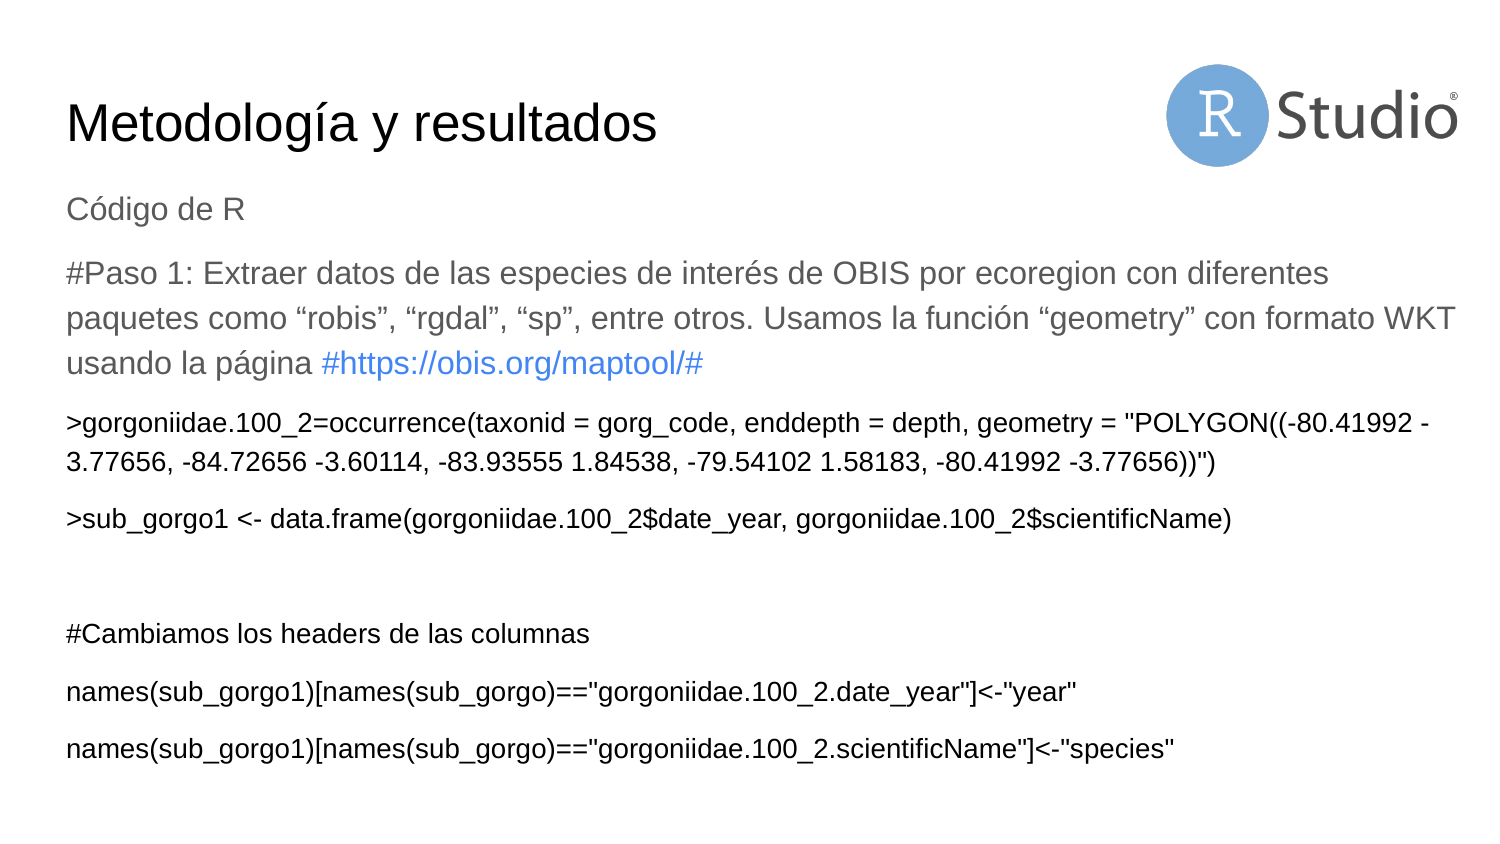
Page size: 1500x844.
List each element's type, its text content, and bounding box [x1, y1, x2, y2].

picture [1165, 63, 1459, 168]
title Metodología y resultados [51, 72, 1160, 166]
list Código de R #Paso 1: Extraer datos de las especies de interés de OBIS por ecoregion con diferentes paquetes como “robis”, “rgdal”, “sp”, entre otros. Usamos la función “geometry” con formato WKT usando la página #https://obis.org/maptool/# >gorgoniidae.100_2=occurrence(taxonid = gorg_code, enddepth = depth, geometry = "POLYGON((-80.41992 -3.77656, -84.72656 -3.60114, -83.93555 1.84538, -79.54102 1.58183, -80.41992 -3.77656))") >sub_gorgo1 <- data.frame(gorgoniidae.100_2$date_year, gorgoniidae.100_2$scientificName) #Cambiamos los headers de las columnas names(sub_gorgo1)[names(sub_gorgo)=="gorgoniidae.100_2.date_year"]<-"year" names(sub_gorgo1)[names(sub_gorgo)=="gorgoniidae.100_2.scientificName"]<-"species" [51, 166, 1477, 781]
